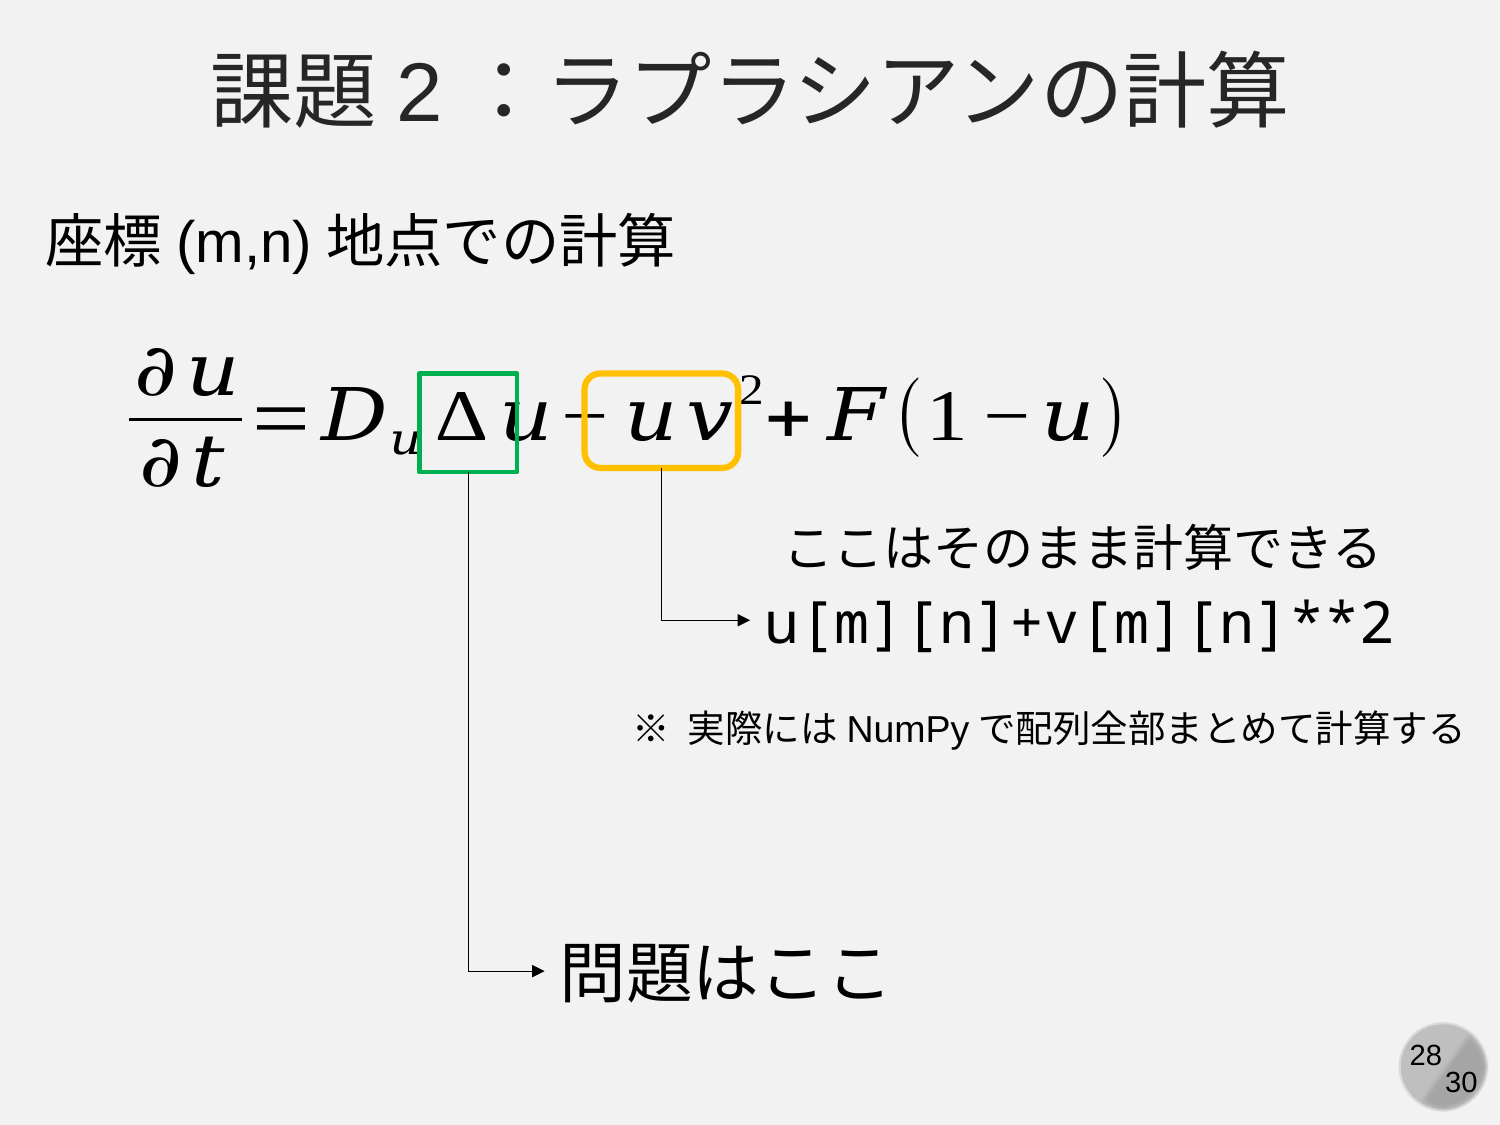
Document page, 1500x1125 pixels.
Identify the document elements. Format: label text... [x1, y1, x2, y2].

text_box [583, 372, 740, 469]
list 課題2：ラプラシアンの計算 [0, 31, 1500, 155]
text_box 座標(m,n)地点での計算 [31, 196, 691, 281]
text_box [255, 684, 756, 760]
text_box [418, 372, 518, 473]
text_box u[m][n]+v[m][n]**2 [750, 577, 1410, 663]
text_box 問題はここ [544, 923, 909, 1019]
text_box ここはそのまま計算できる [794, 509, 1398, 584]
text_box ※ 実際にはNumPyで配列全部まとめて計算する [756, 697, 1481, 758]
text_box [641, 488, 794, 601]
